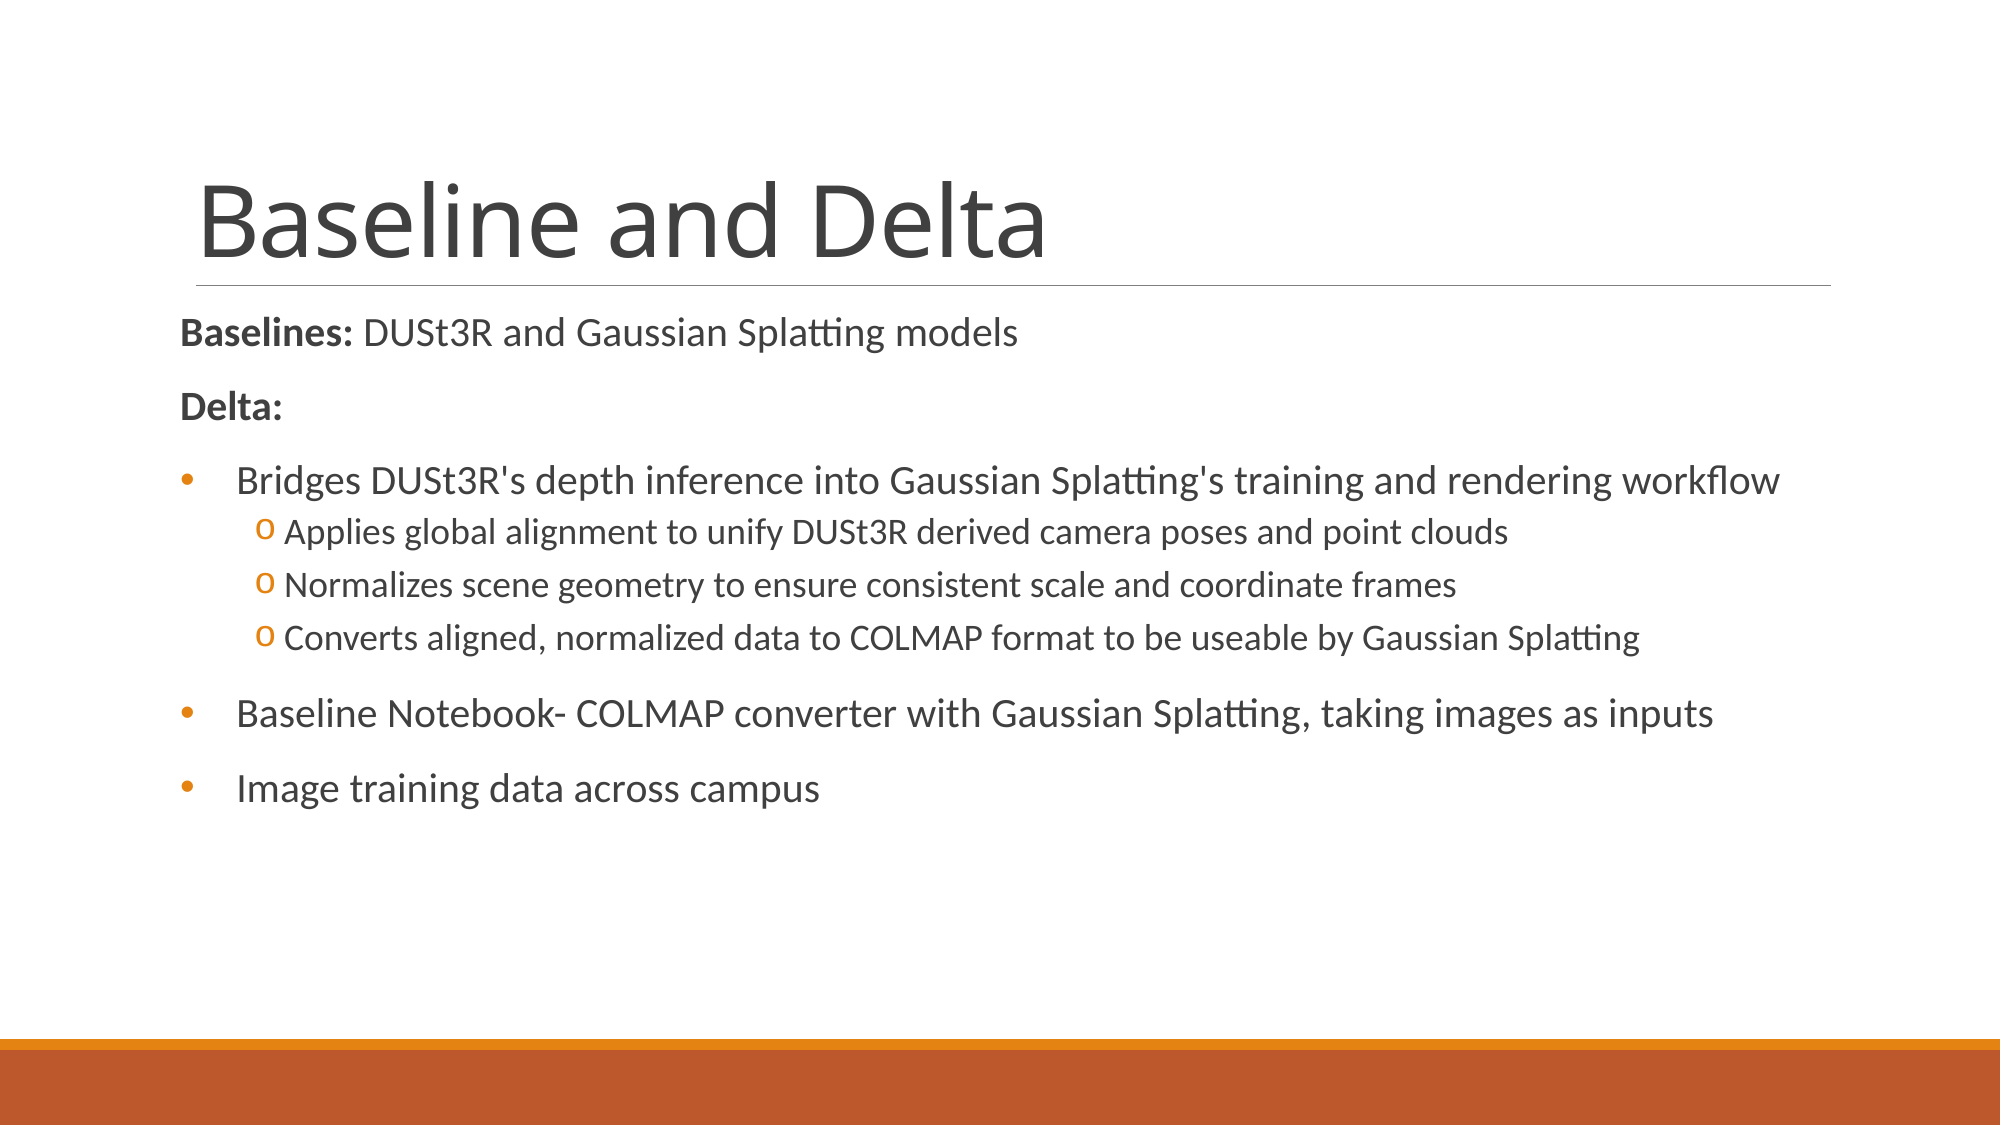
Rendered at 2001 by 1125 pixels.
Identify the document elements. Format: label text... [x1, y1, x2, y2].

list Baselines: DUSt3R and Gaussian Splatting models Delta: Bridges DUSt3R's depth inference into Gaussian Splatting's training and rendering workflow Applies global alignment to unify DUSt3R derived camera poses and point clouds Normalizes scene geometry to ensure consistent scale and coordinate frames Converts aligned, normalized data to COLMAP format to be useable by Gaussian Splatting Baseline Notebook- COLMAP converter with Gaussian Splatting, taking images as inputs Image training data across campus [180, 302, 1895, 963]
title Baseline and Delta [180, 47, 1830, 285]
